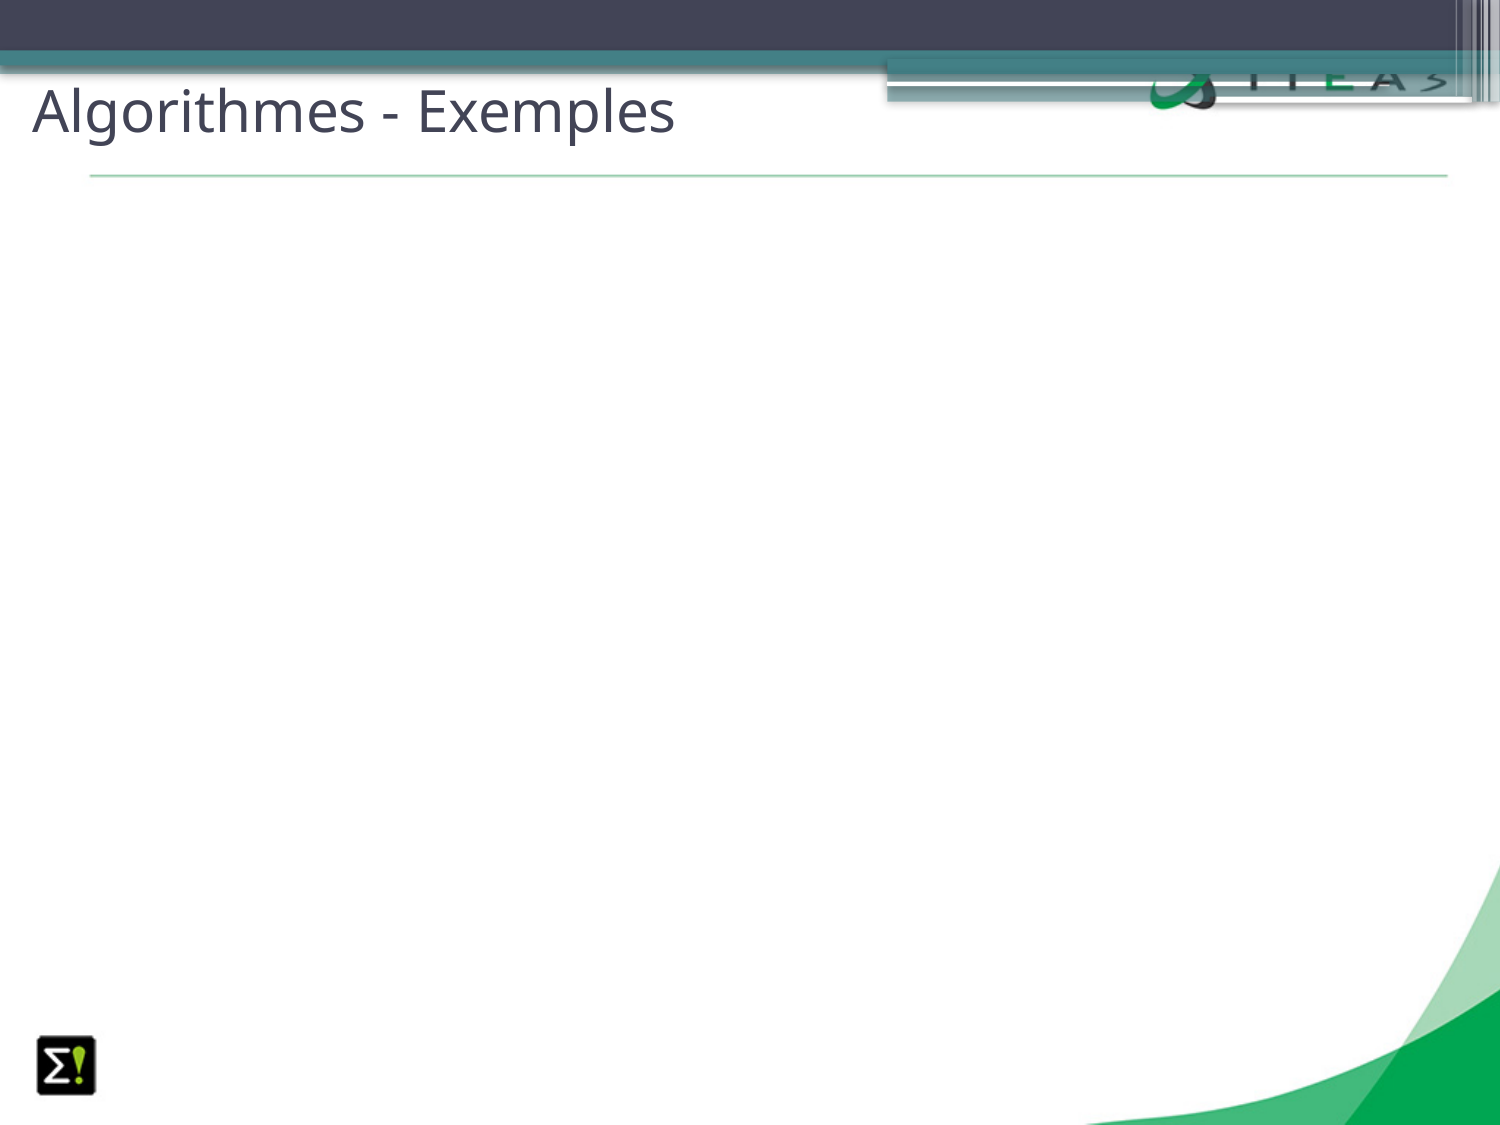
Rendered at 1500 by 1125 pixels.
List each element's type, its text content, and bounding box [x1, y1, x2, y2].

picture [0, 74, 1500, 1125]
picture [1368, 81, 1390, 87]
text_box Algorithmes - Exemples [17, 66, 1368, 218]
